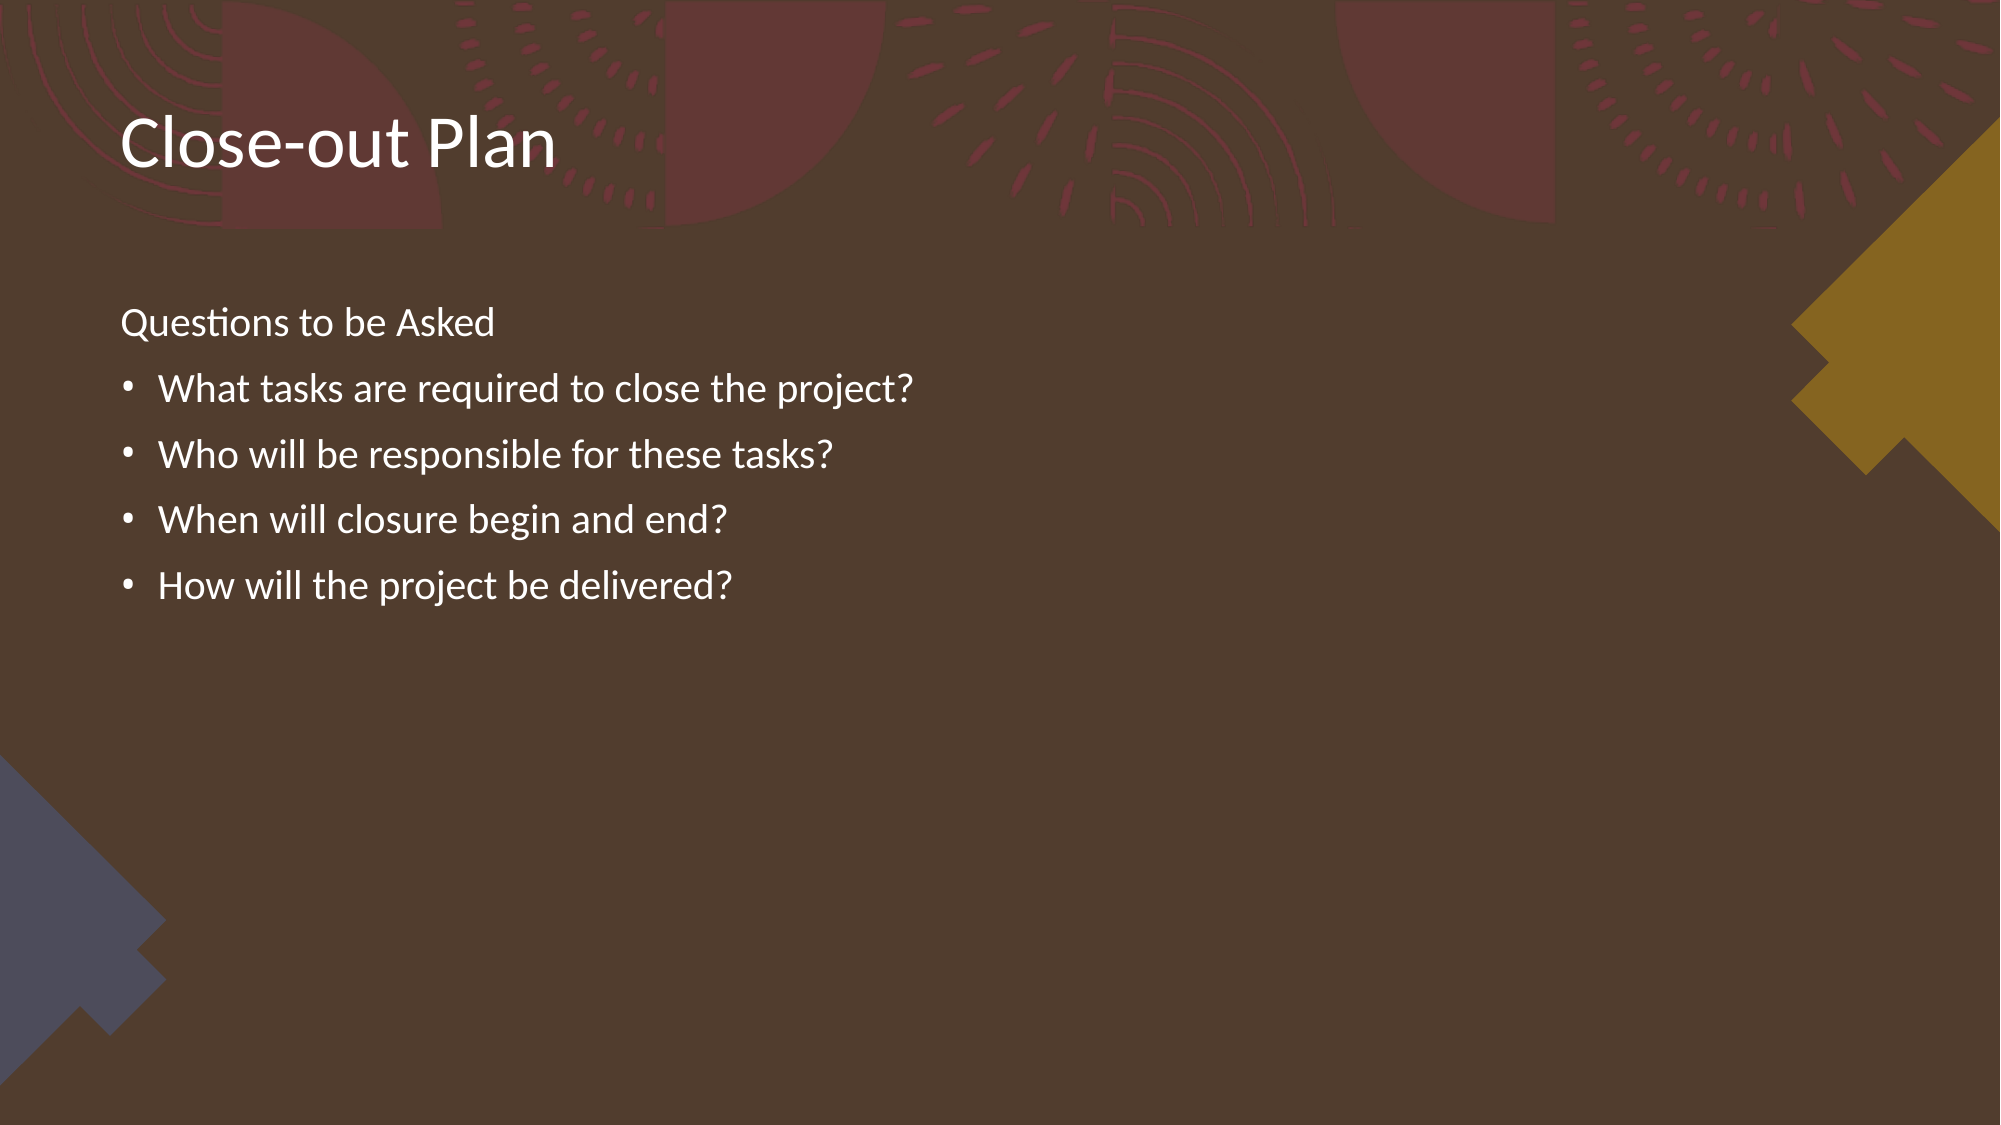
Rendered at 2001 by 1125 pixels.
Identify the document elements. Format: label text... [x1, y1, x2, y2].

text_box [1791, 116, 2000, 533]
text_box [0, 754, 167, 1086]
title Close-out Plan [118, 41, 562, 232]
text_box Questions to be Asked What tasks are required to close the project? Who will be responsible for these tasks? When will closure begin and end? How will the project be delivered? [118, 276, 922, 608]
